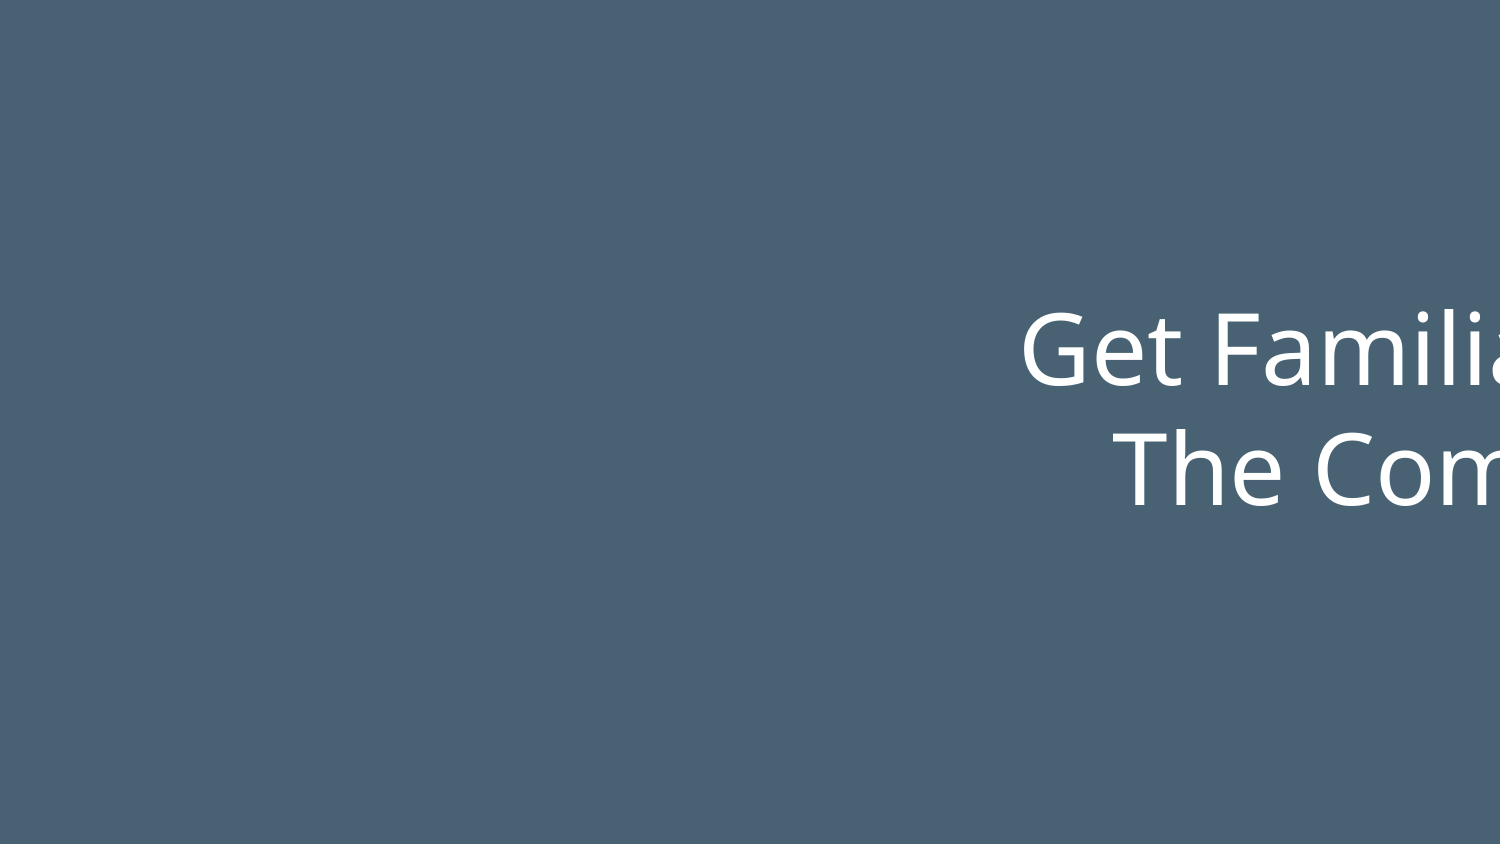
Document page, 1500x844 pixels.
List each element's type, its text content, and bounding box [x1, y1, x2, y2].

text_box Get Familiar With The Company [738, 277, 1500, 534]
